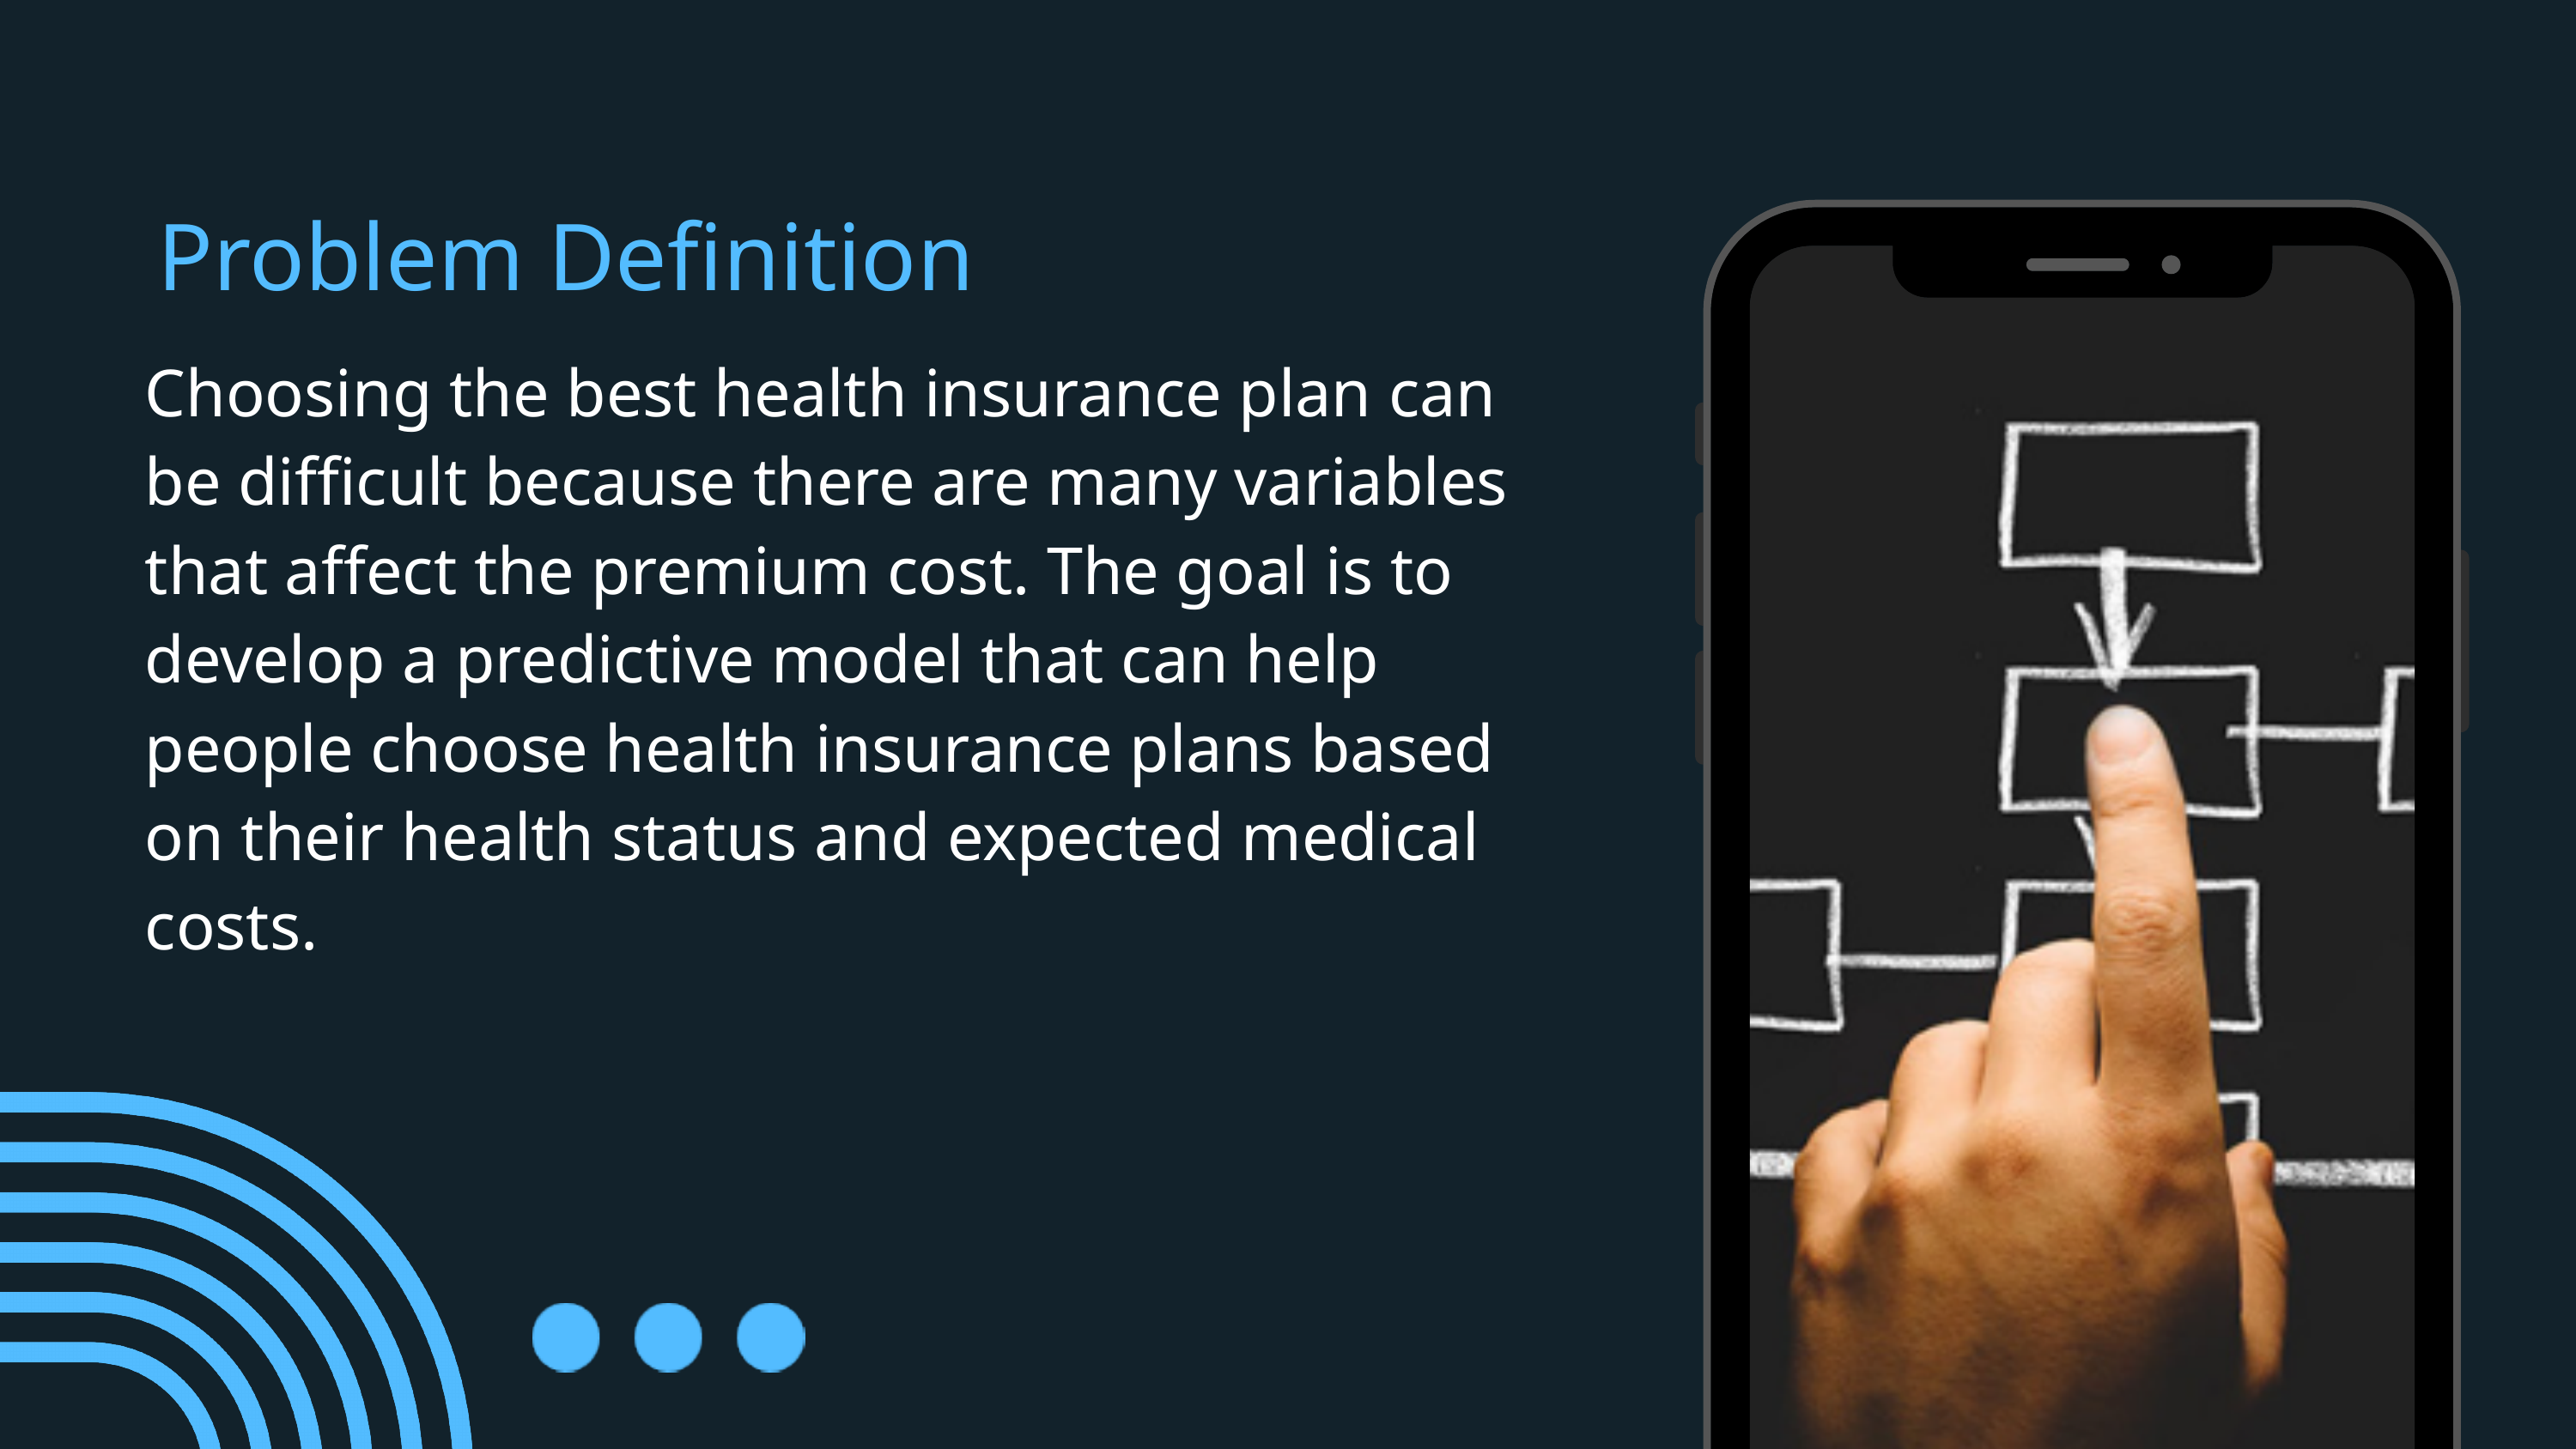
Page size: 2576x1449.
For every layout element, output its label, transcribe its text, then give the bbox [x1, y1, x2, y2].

picture [0, 1092, 473, 1449]
text_box Problem Definition [157, 179, 1557, 309]
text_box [1694, 199, 2470, 1449]
picture [532, 1303, 806, 1373]
text_box Choosing the best health insurance plan can be difficult because there are many variables that affect the premium cost. The goal is to develop a predictive model that can help people choose health insurance plans based on their health status and expected medical costs. [144, 340, 1583, 963]
